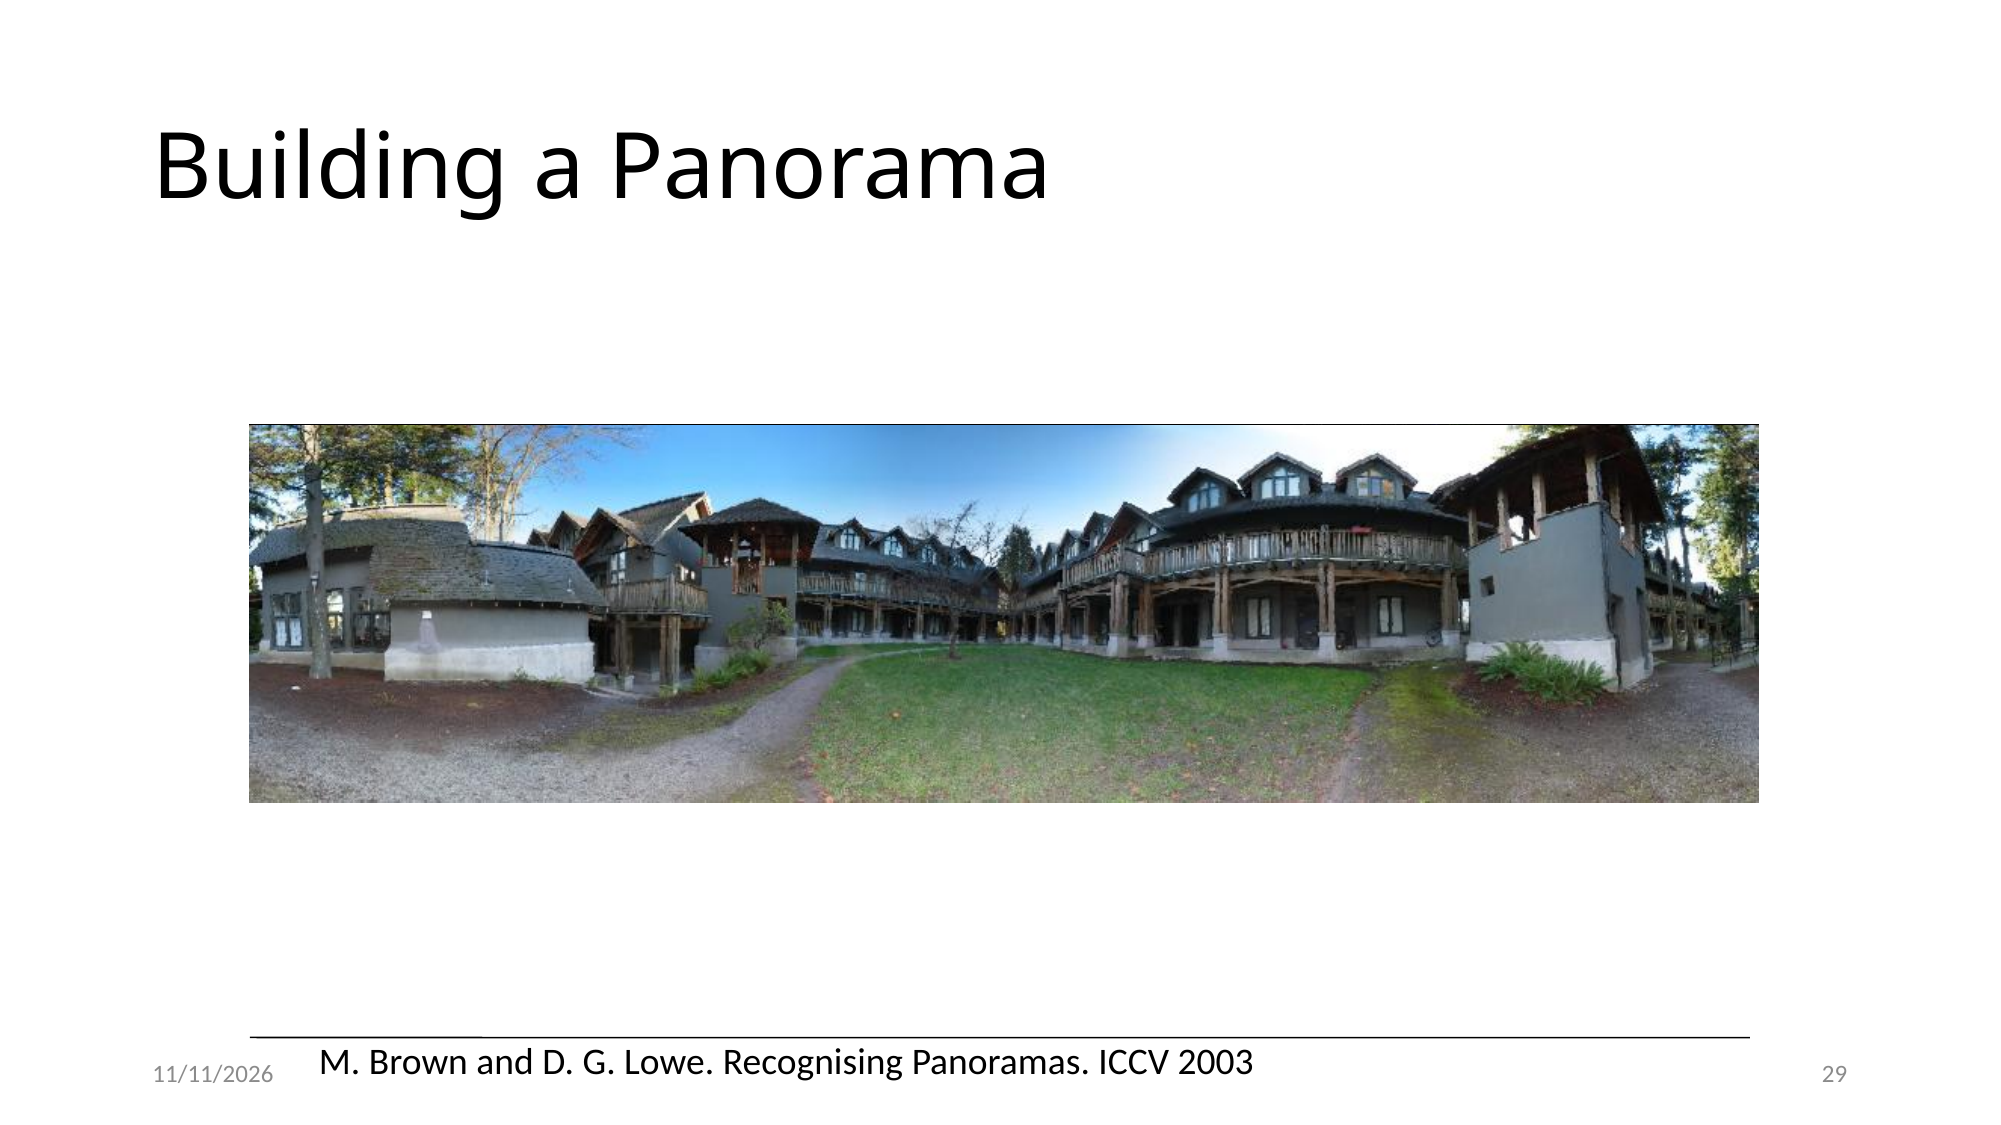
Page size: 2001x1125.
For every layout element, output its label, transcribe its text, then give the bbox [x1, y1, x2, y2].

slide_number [137, 1042, 588, 1103]
slide_number 29 [1412, 1042, 1863, 1103]
picture [249, 424, 1759, 803]
title Building a Panorama [137, 59, 1863, 278]
text_box M. Brown and D. G. Lowe. Recognising Panoramas. ICCV 2003 [312, 1038, 1402, 1096]
